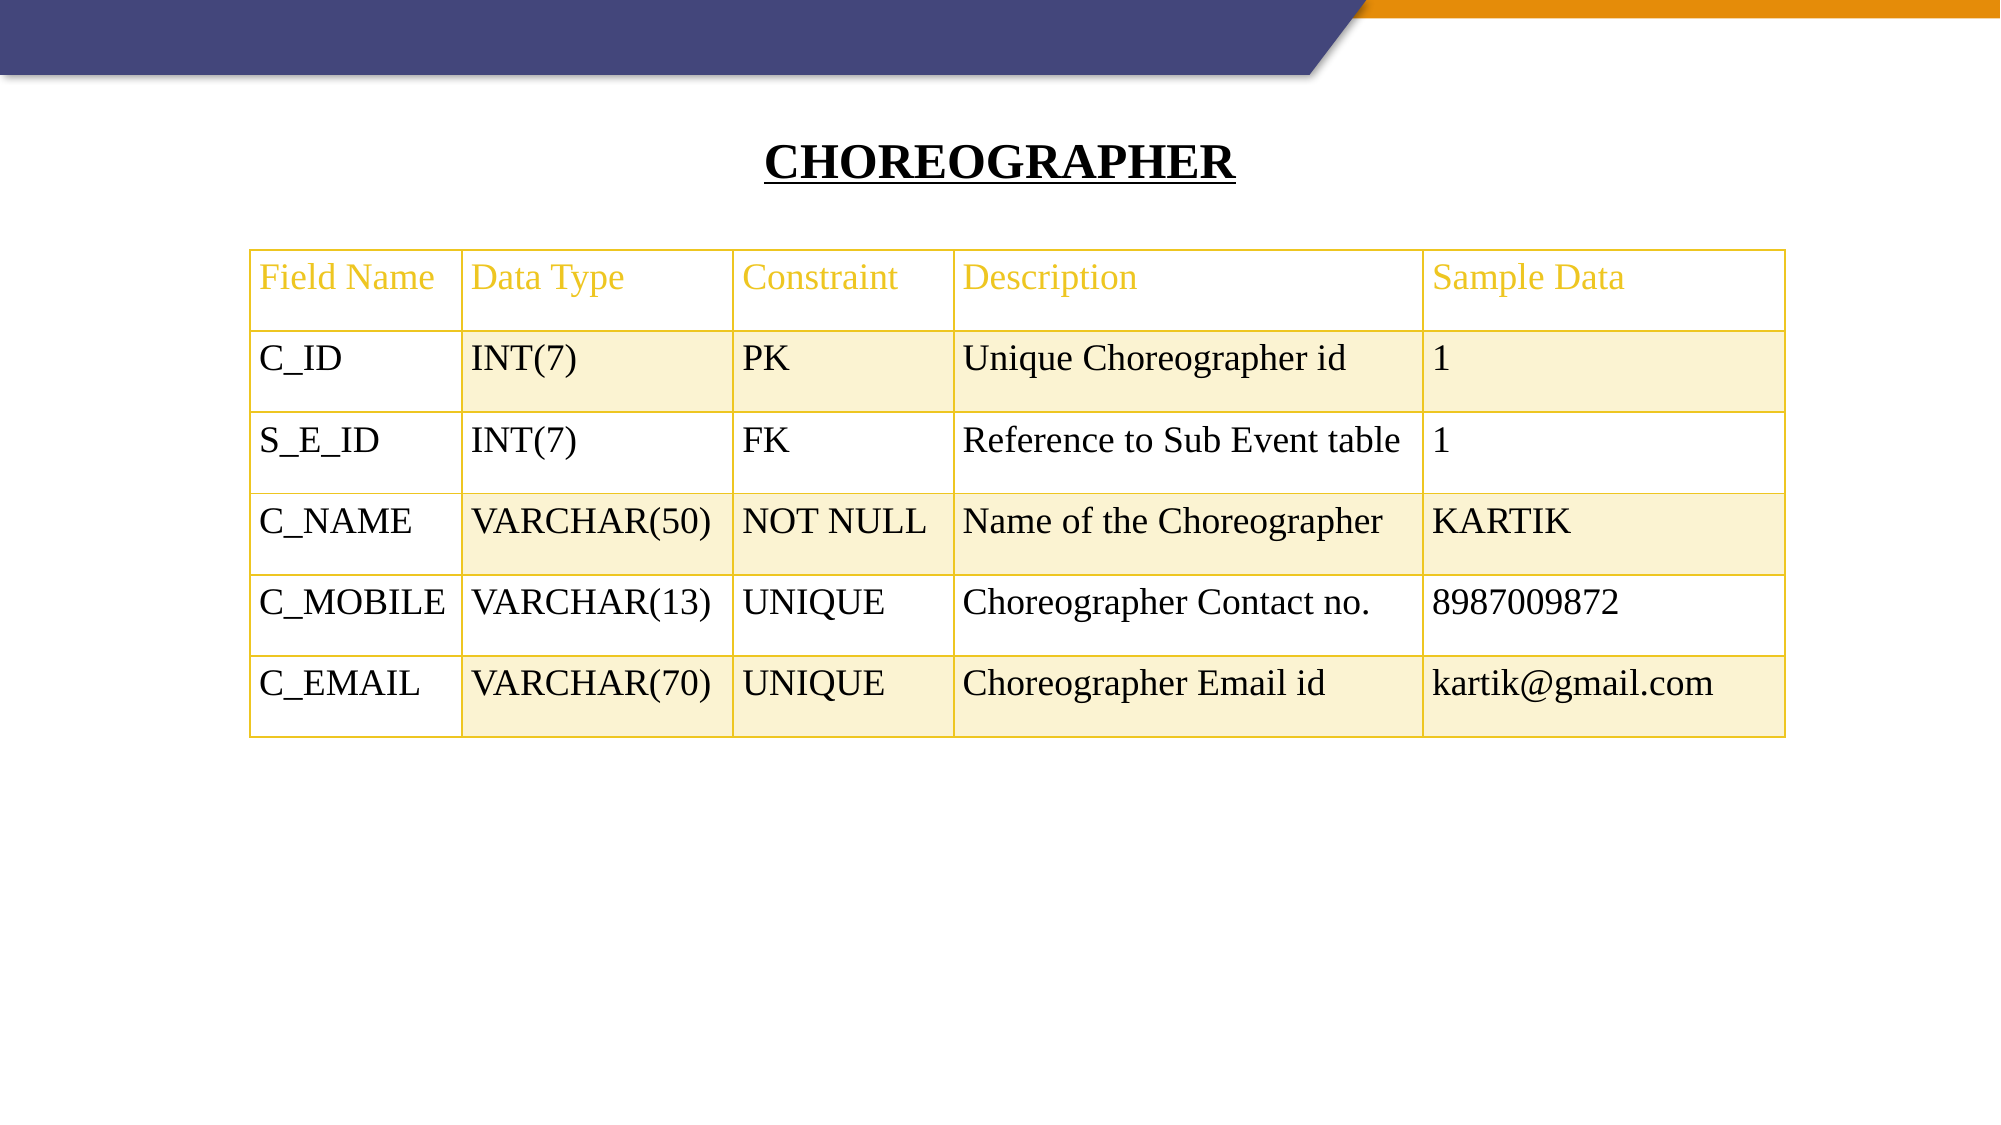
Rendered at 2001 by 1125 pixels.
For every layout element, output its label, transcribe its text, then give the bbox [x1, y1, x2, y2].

table_header Description [955, 251, 1422, 330]
table_cell NOT NULL [734, 494, 953, 574]
table_cell VARCHAR(70) [463, 657, 732, 736]
table_cell kartik@gmail.com [1424, 657, 1784, 736]
text_box CHOREOGRAPHER [749, 112, 1251, 197]
table_cell Choreographer Email id [955, 657, 1422, 736]
table_header Sample Data [1424, 251, 1784, 330]
table_cell Unique Choreographer id [955, 332, 1422, 411]
table_cell Reference to Sub Event table [955, 413, 1422, 493]
table_cell 8987009872 [1424, 576, 1784, 655]
table_cell 1 [1424, 413, 1784, 493]
table_cell KARTIK [1424, 494, 1784, 574]
table_cell UNIQUE [734, 657, 953, 736]
table_cell C_ID [251, 332, 461, 411]
table_cell C_MOBILE [251, 576, 461, 655]
table_cell FK [734, 413, 953, 493]
table_cell C_EMAIL [251, 657, 461, 736]
table_cell 1 [1424, 332, 1784, 411]
table_cell VARCHAR(50) [463, 494, 732, 574]
table_header Constraint [734, 251, 953, 330]
table_cell VARCHAR(13) [463, 576, 732, 655]
table_cell Choreographer Contact no. [955, 576, 1422, 655]
table_header Data Type [463, 251, 732, 330]
table_header Field Name [251, 251, 461, 330]
table_cell INT(7) [463, 413, 732, 493]
table_cell Name of the Choreographer [955, 494, 1422, 574]
table_cell S_E_ID [251, 413, 461, 493]
table_cell UNIQUE [734, 576, 953, 655]
table_cell INT(7) [463, 332, 732, 411]
table_cell C_NAME [251, 494, 461, 574]
table_cell PK [734, 332, 953, 411]
